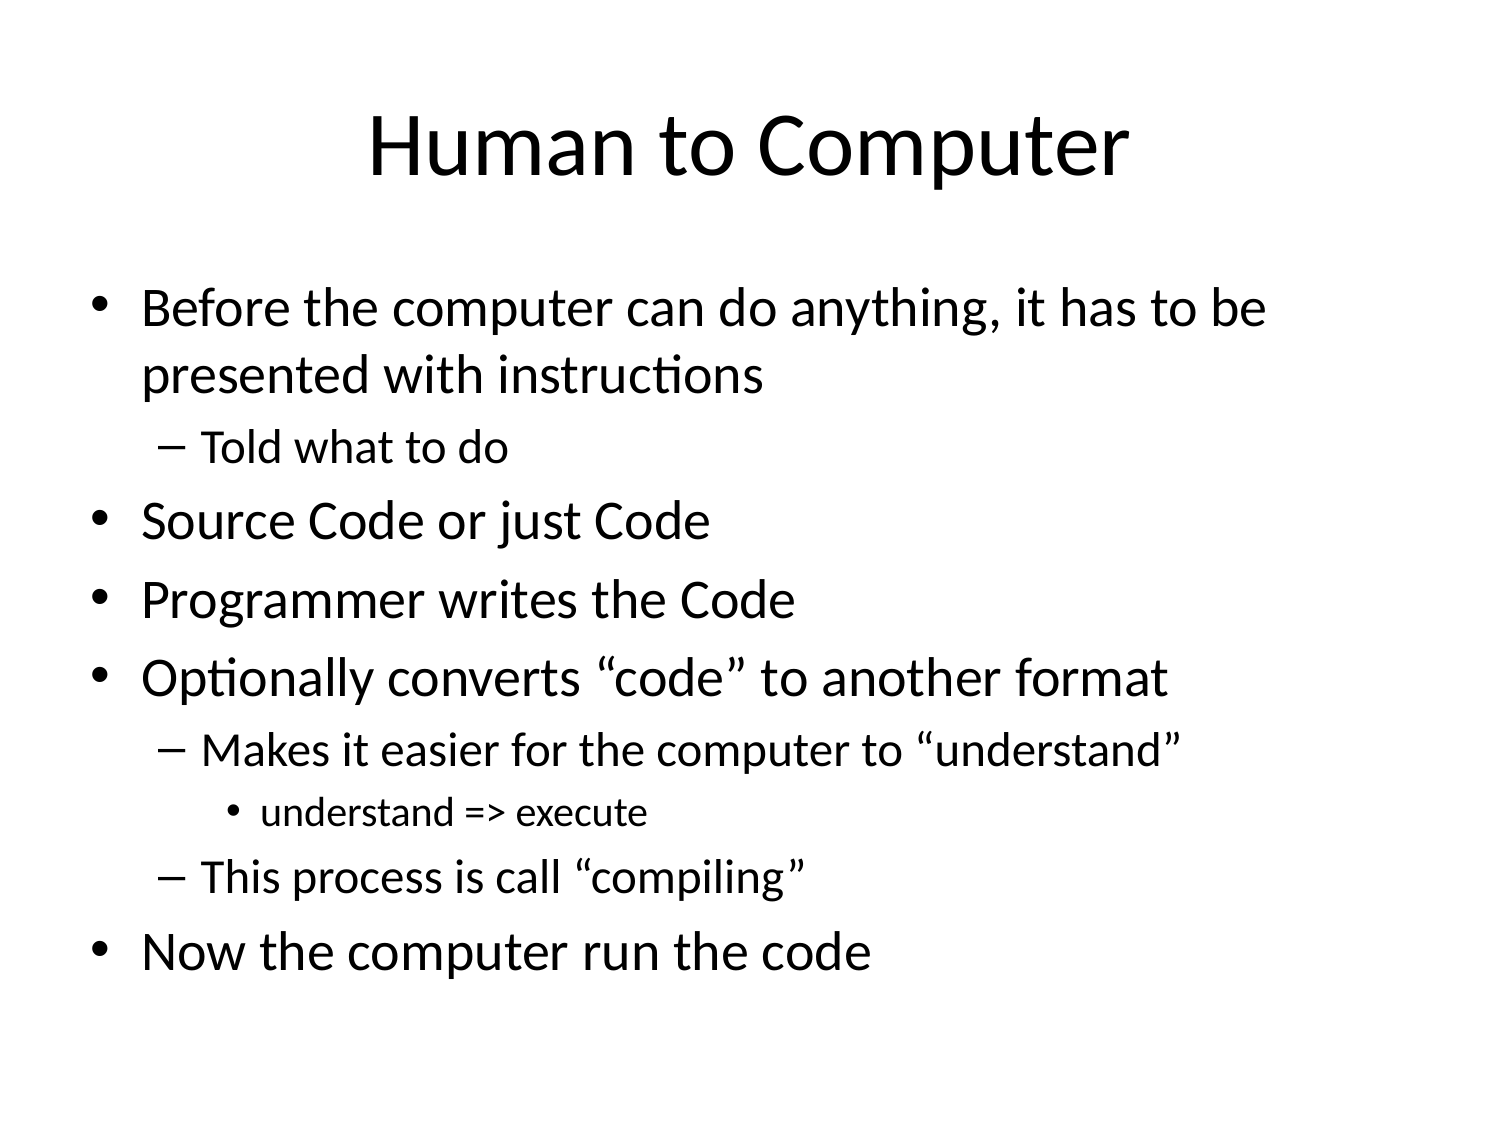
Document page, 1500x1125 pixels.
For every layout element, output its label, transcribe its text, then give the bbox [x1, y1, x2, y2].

list Before the computer can do anything, it has to be presented with instructions Told what to do Source Code or just Code Programmer writes the Code Optionally converts “code” to another format Makes it easier for the computer to “understand” understand => execute This process is call “compiling” Now the computer run the code [75, 262, 1425, 997]
title Human to Computer [75, 45, 1425, 233]
